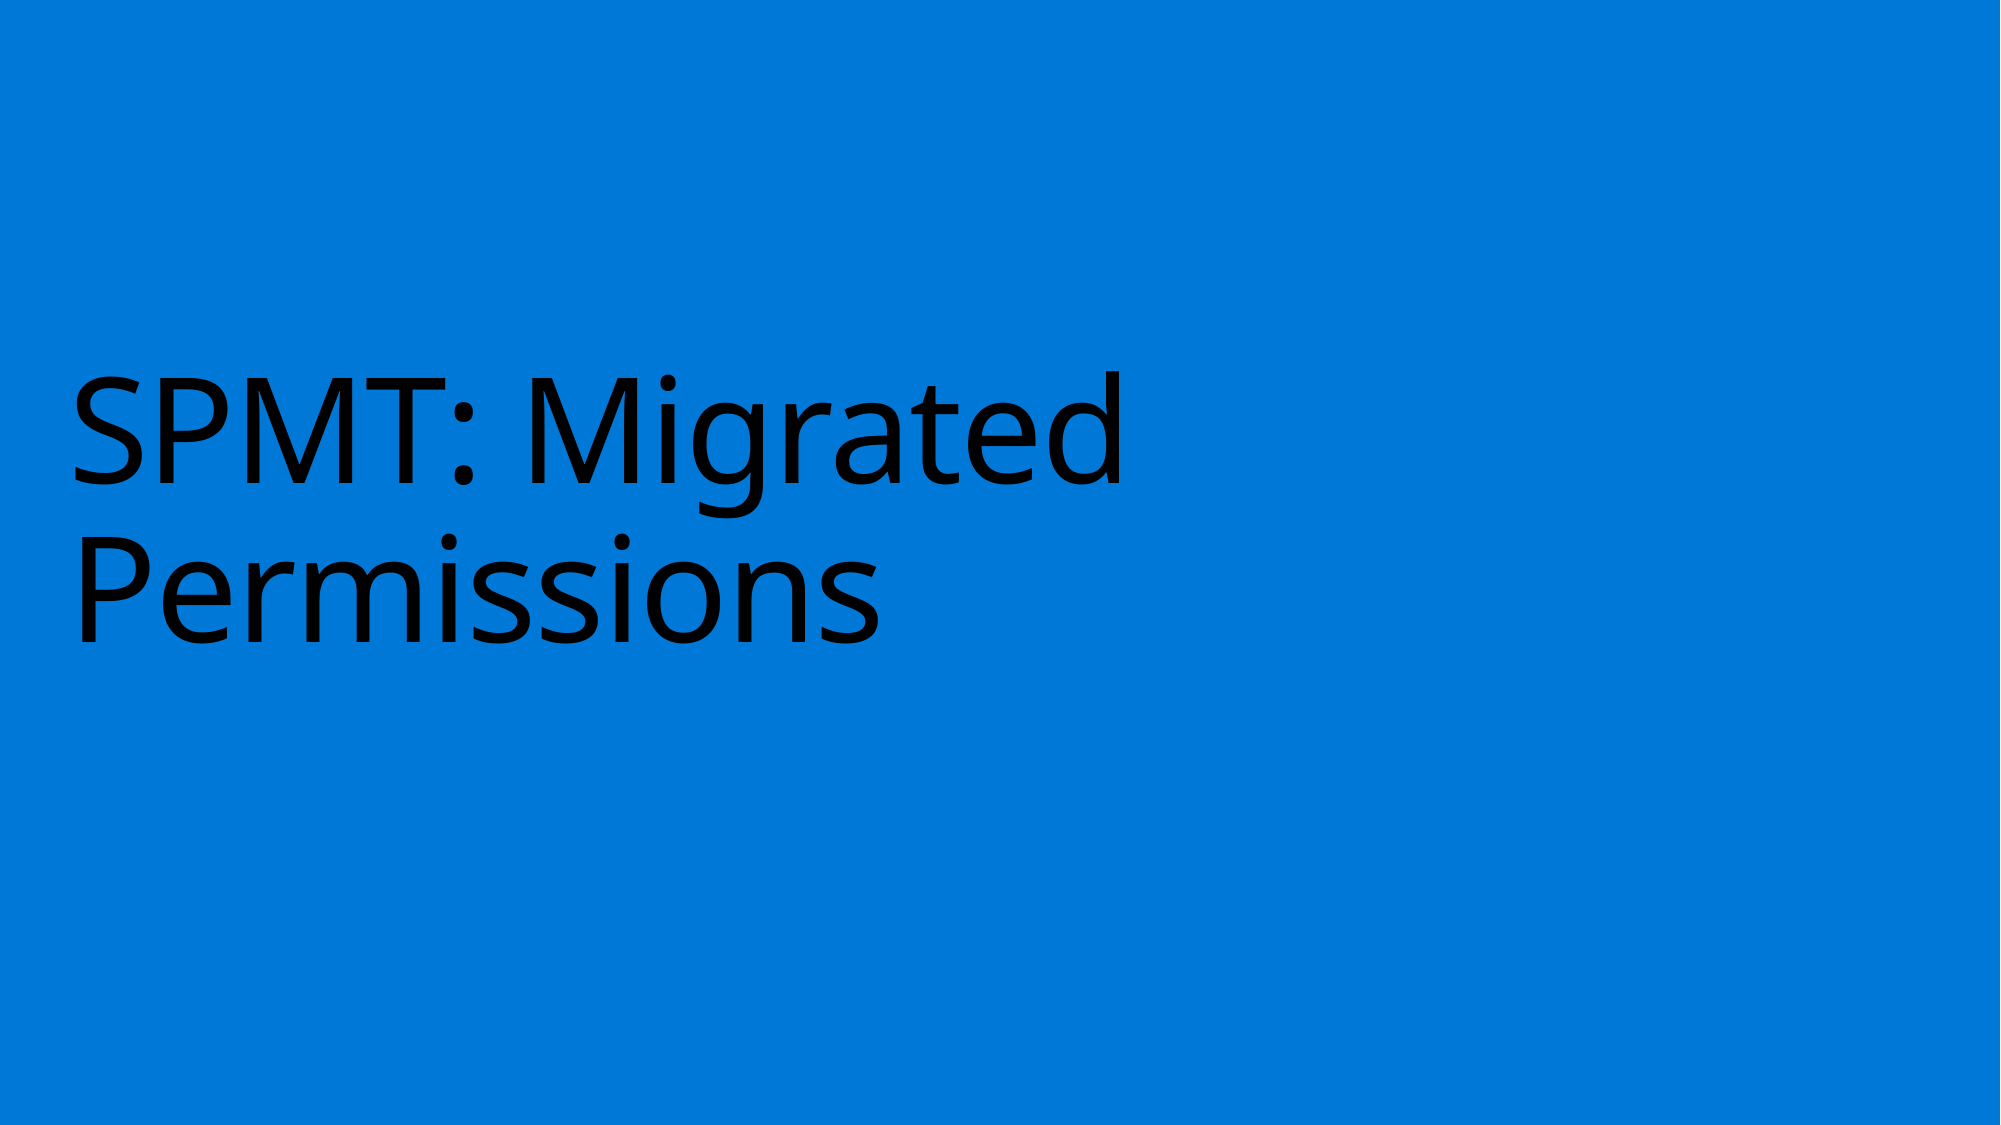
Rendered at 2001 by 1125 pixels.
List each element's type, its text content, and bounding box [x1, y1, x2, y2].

title SPMT: Migrated Permissions [44, 341, 1956, 533]
